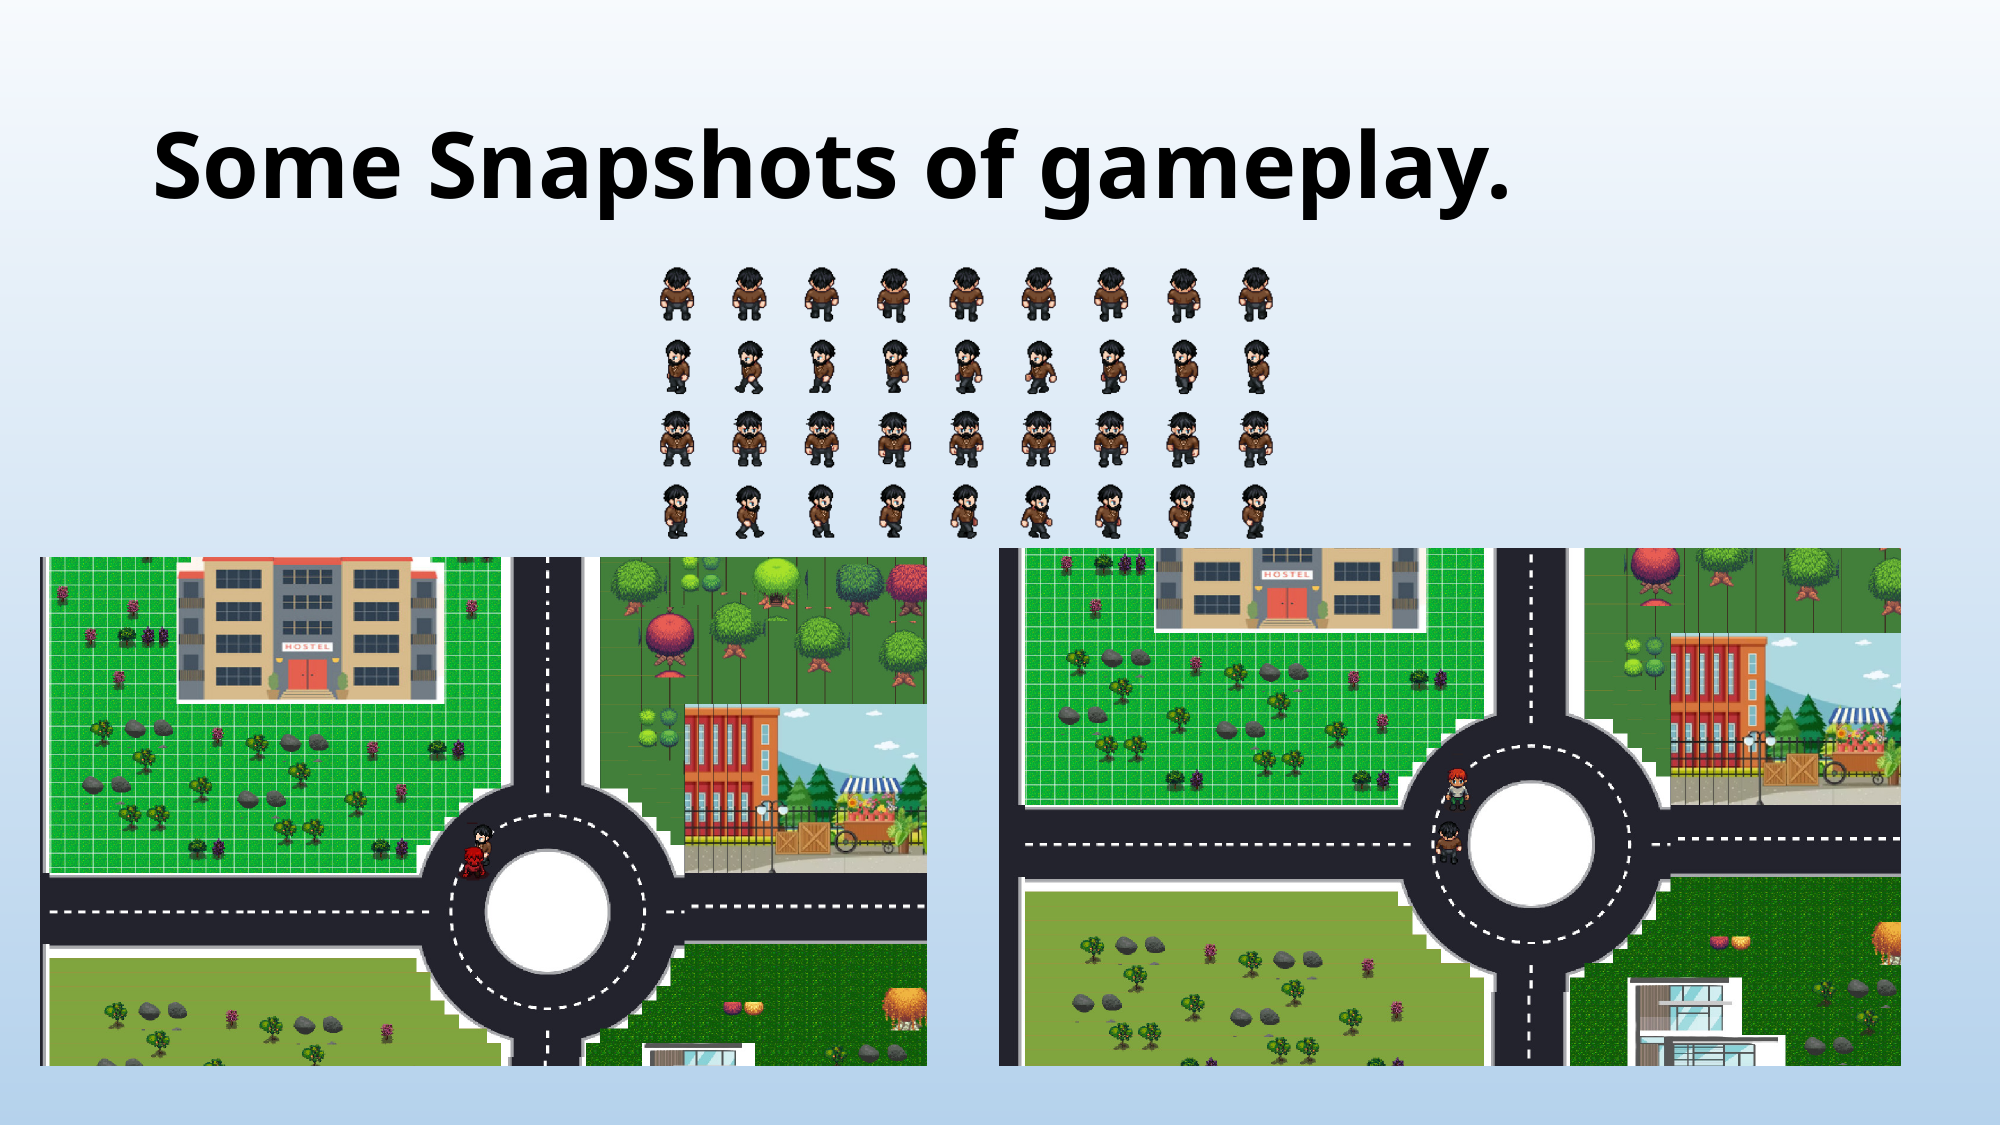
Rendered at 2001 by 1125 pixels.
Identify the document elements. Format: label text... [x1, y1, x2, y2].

title Some Snapshots of gameplay. [137, 59, 1863, 278]
picture [40, 557, 927, 1066]
picture [641, 255, 1292, 549]
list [999, 548, 1901, 1066]
